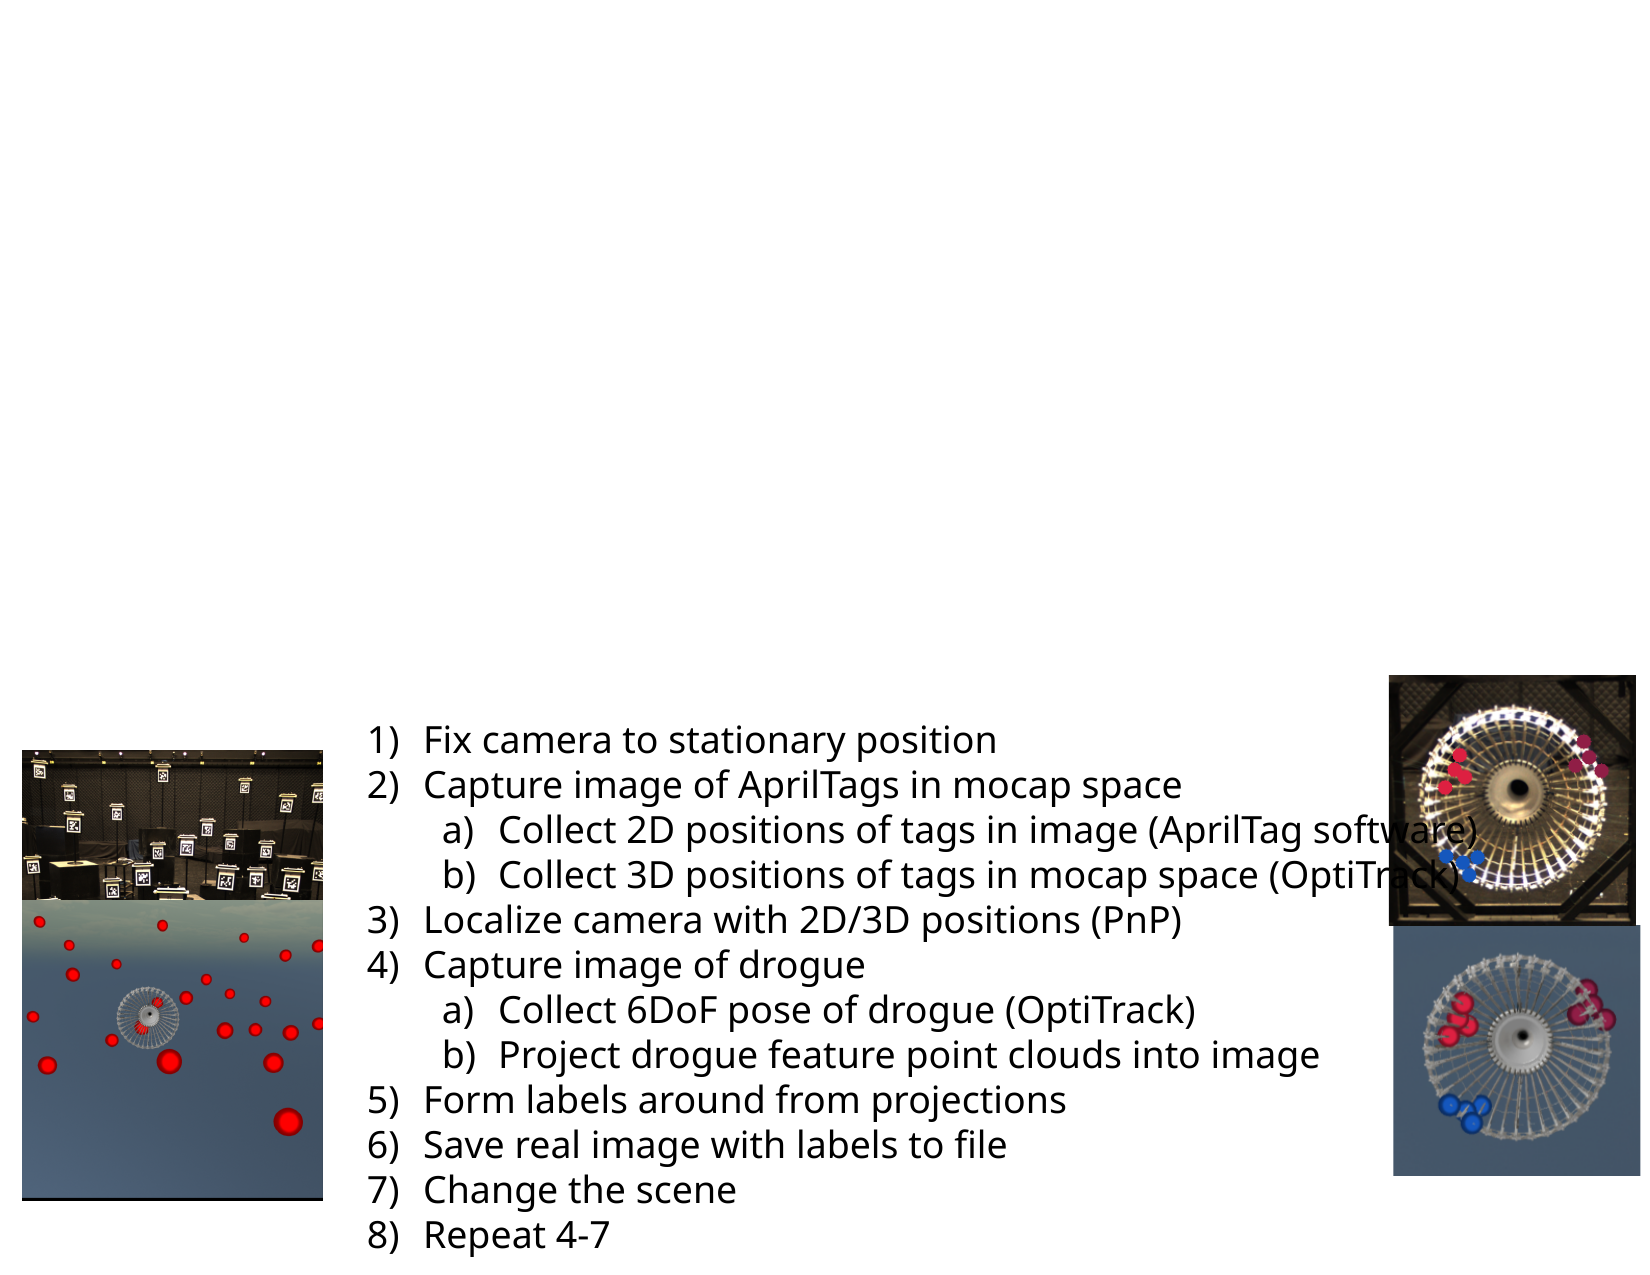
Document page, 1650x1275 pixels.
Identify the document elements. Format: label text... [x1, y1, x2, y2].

picture [1388, 674, 1641, 1176]
text_box Fix camera to stationary position Capture image of AprilTags in mocap space Collect 2D positions of tags in image (AprilTag software) Collect 3D positions of tags in mocap space (OptiTrack) Localize camera with 2D/3D positions (PnP) Capture image of drogue Collect 6DoF pose of drogue (OptiTrack) Project drogue feature point clouds into image Form labels around from projections Save real image with labels to file Change the scene Repeat 4-7 [352, 708, 1603, 1275]
picture [22, 749, 324, 1201]
